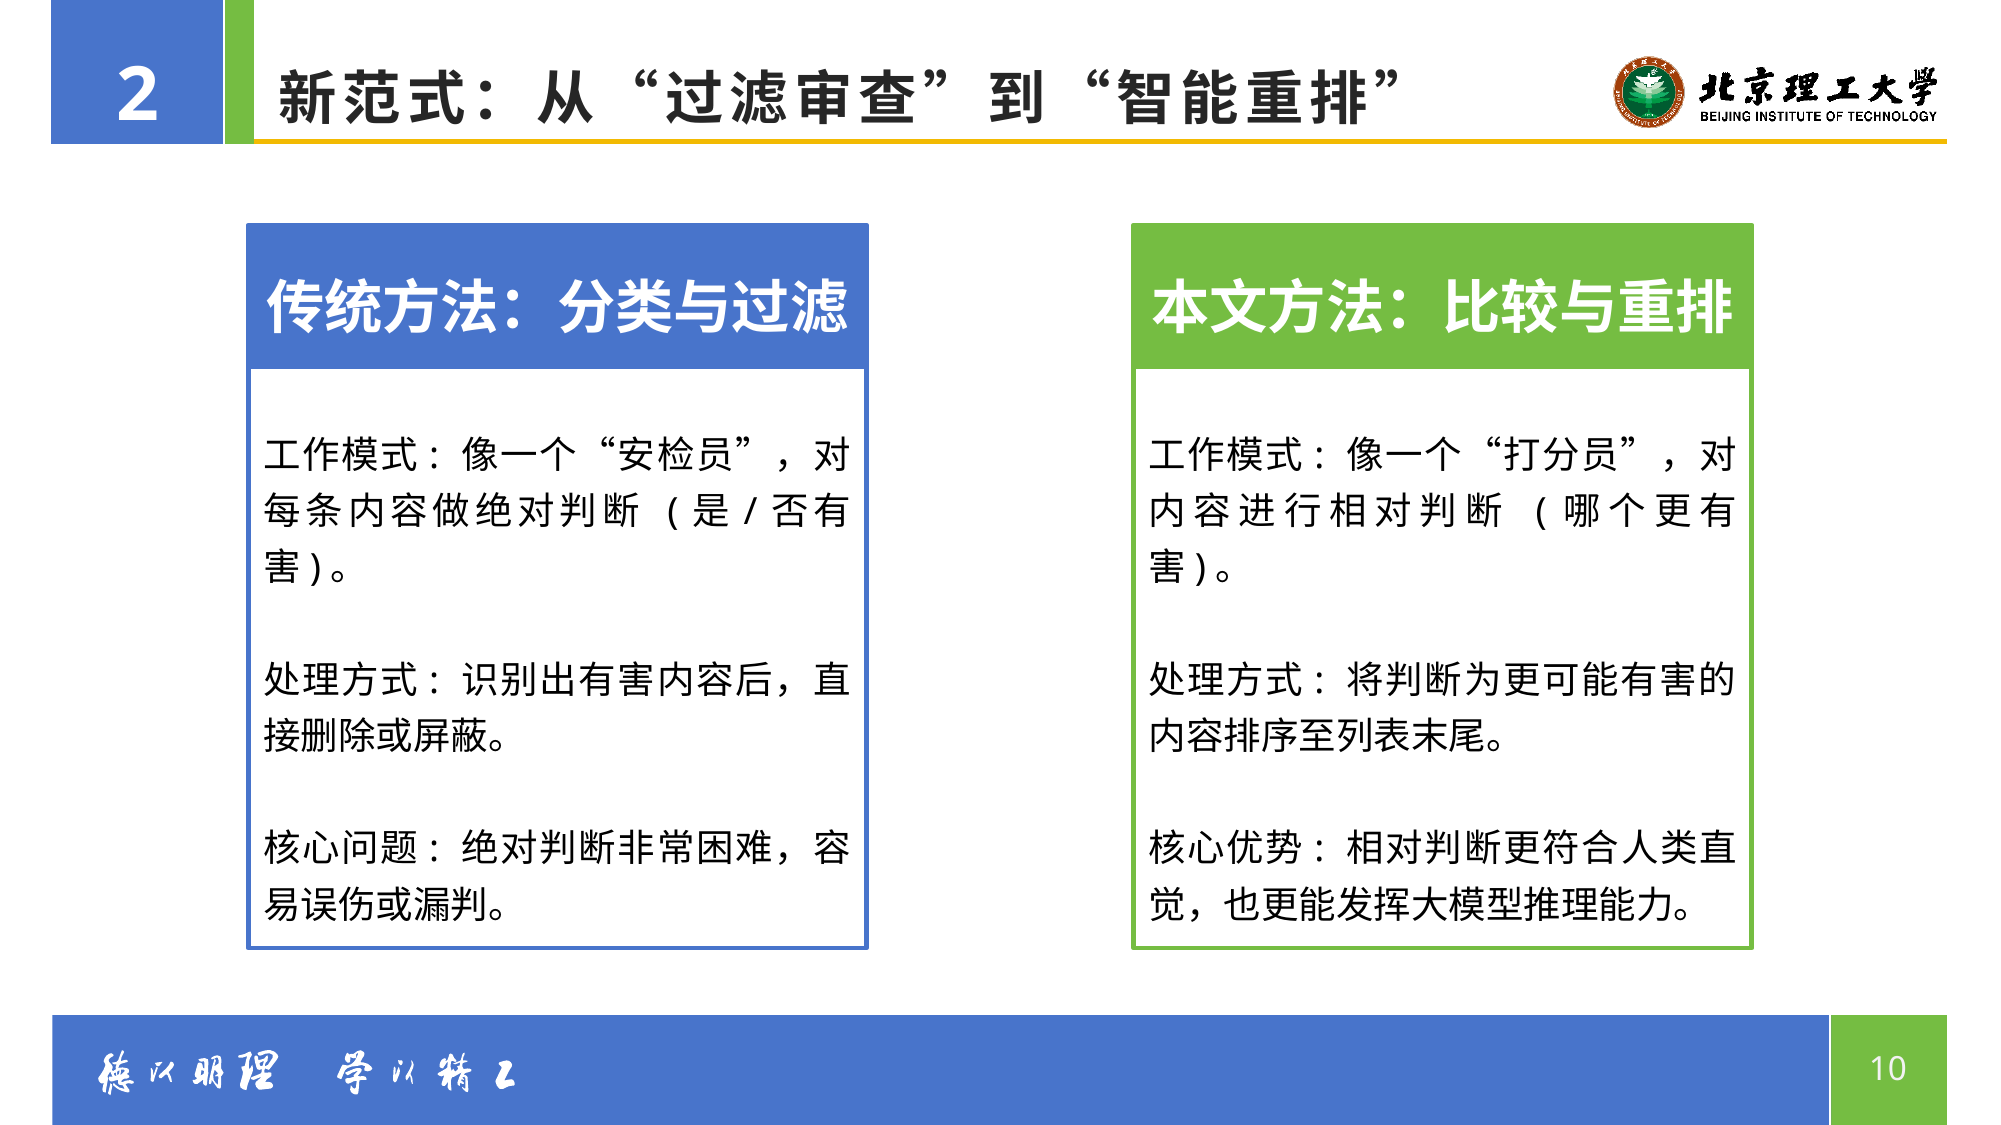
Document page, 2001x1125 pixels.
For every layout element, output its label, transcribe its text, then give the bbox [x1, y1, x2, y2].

text_box 传统方法：分类与过滤 [248, 225, 867, 367]
title 新范式：从“过滤审查”到“智能重排” [263, 52, 1682, 139]
picture [1682, 56, 1937, 128]
text_box 本文方法：比较与重排 [1133, 225, 1752, 367]
text_box 工作模式: 像一个“打分员”，对内容进行相对判断 (哪个更有害)。 处理方式: 将判断为更可能有害的内容排序至列表末尾。 核心优势: 相对判断更符合人类直觉，也更能发挥大模型推理能力。 [1133, 367, 1752, 949]
text_box 2 [58, 38, 218, 144]
text_box 工作模式: 像一个“安检员”，对每条内容做绝对判断 (是/否有害)。 处理方式: 识别出有害内容后，直接删除或屏蔽。 核心问题: 绝对判断非常困难，容易误伤或漏判。 [248, 367, 867, 949]
